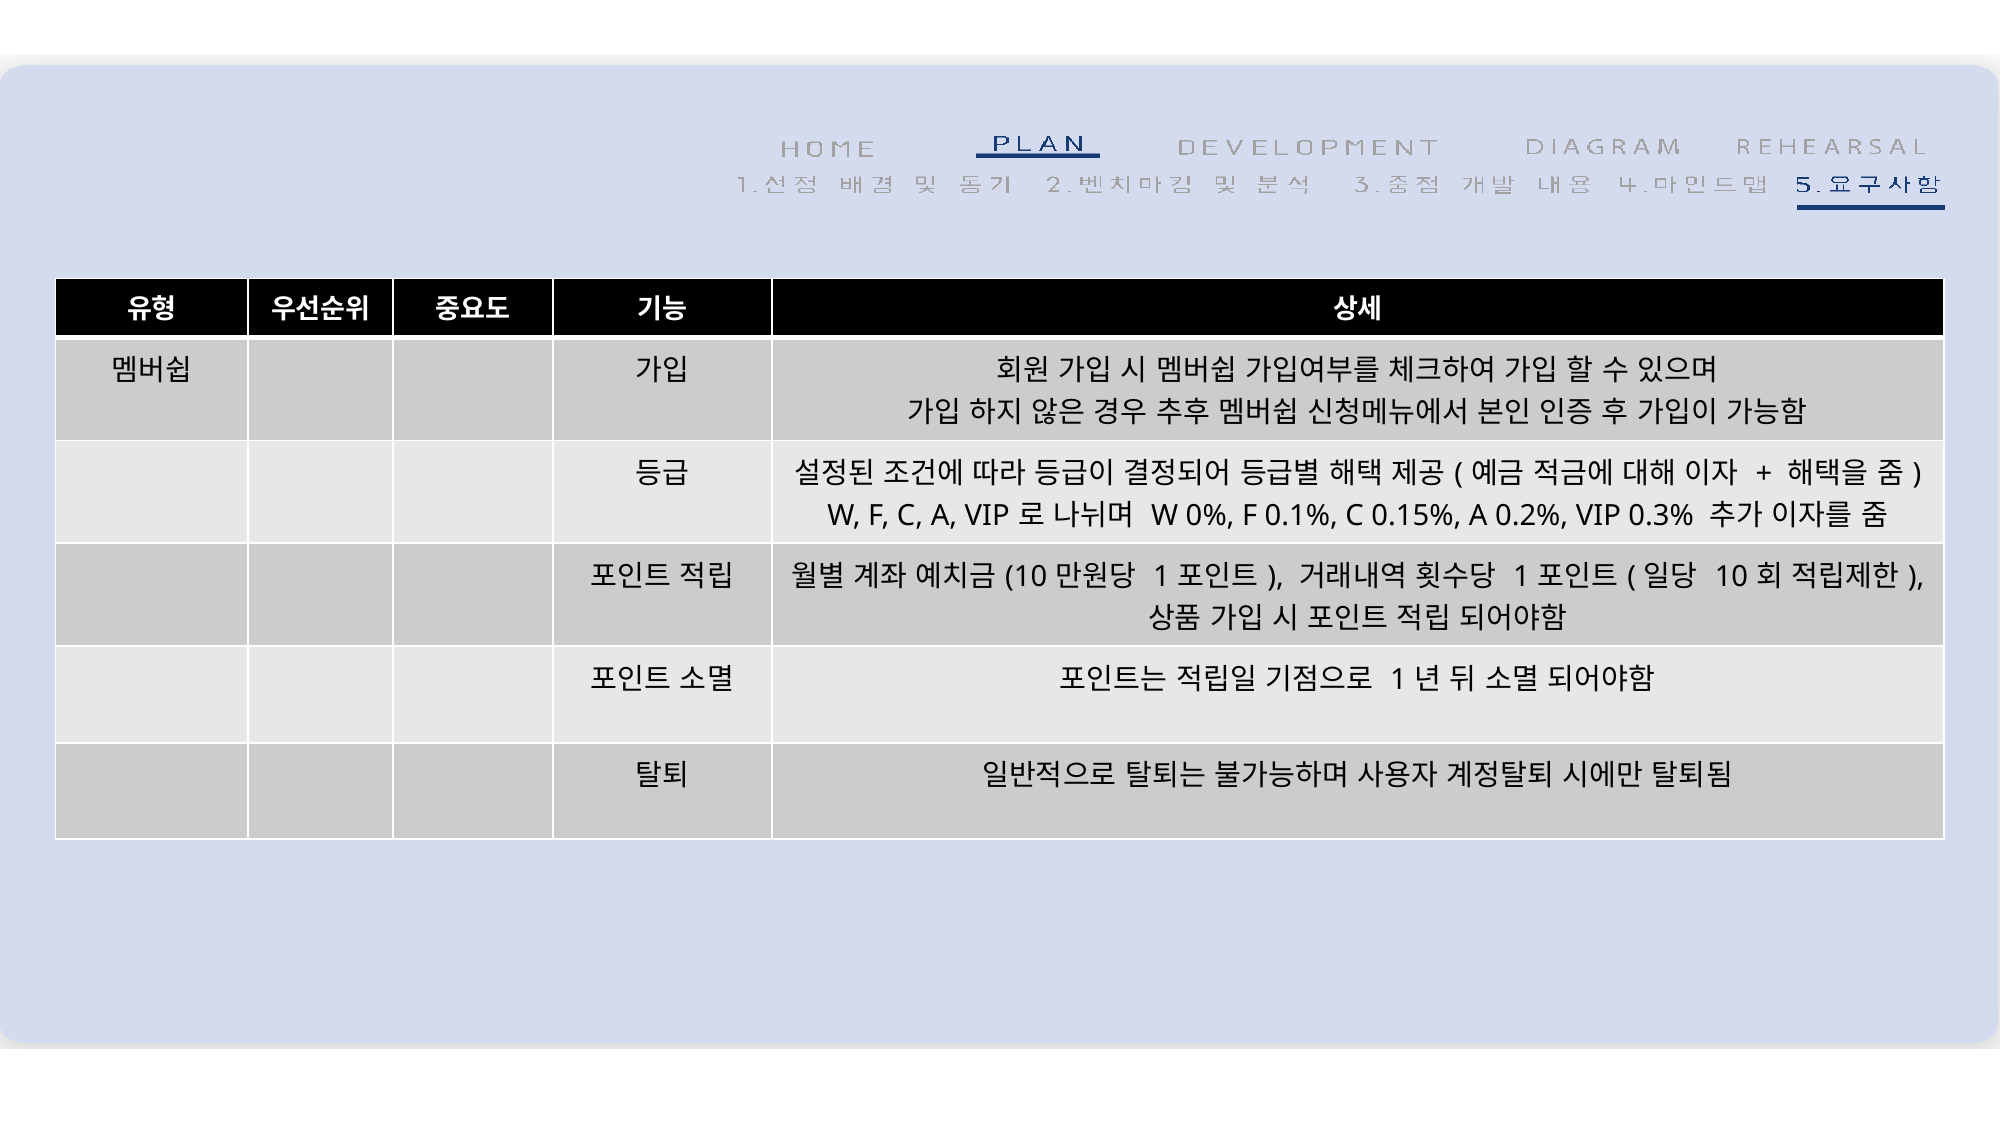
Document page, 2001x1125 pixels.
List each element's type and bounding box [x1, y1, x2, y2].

picture [0, 54, 2000, 1049]
